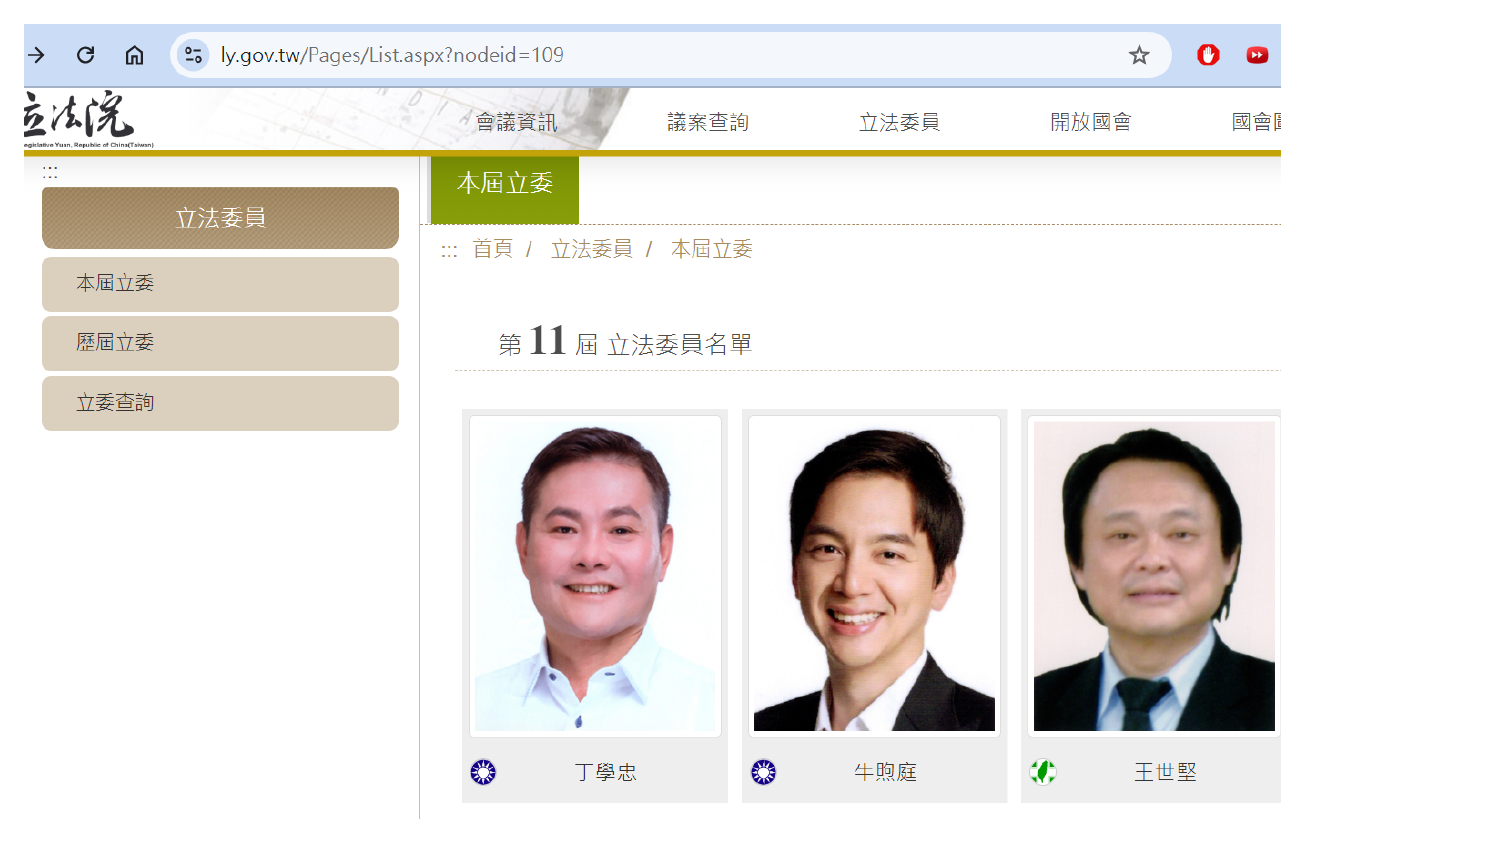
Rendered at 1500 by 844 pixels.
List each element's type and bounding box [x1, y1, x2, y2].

picture [24, 24, 1281, 819]
